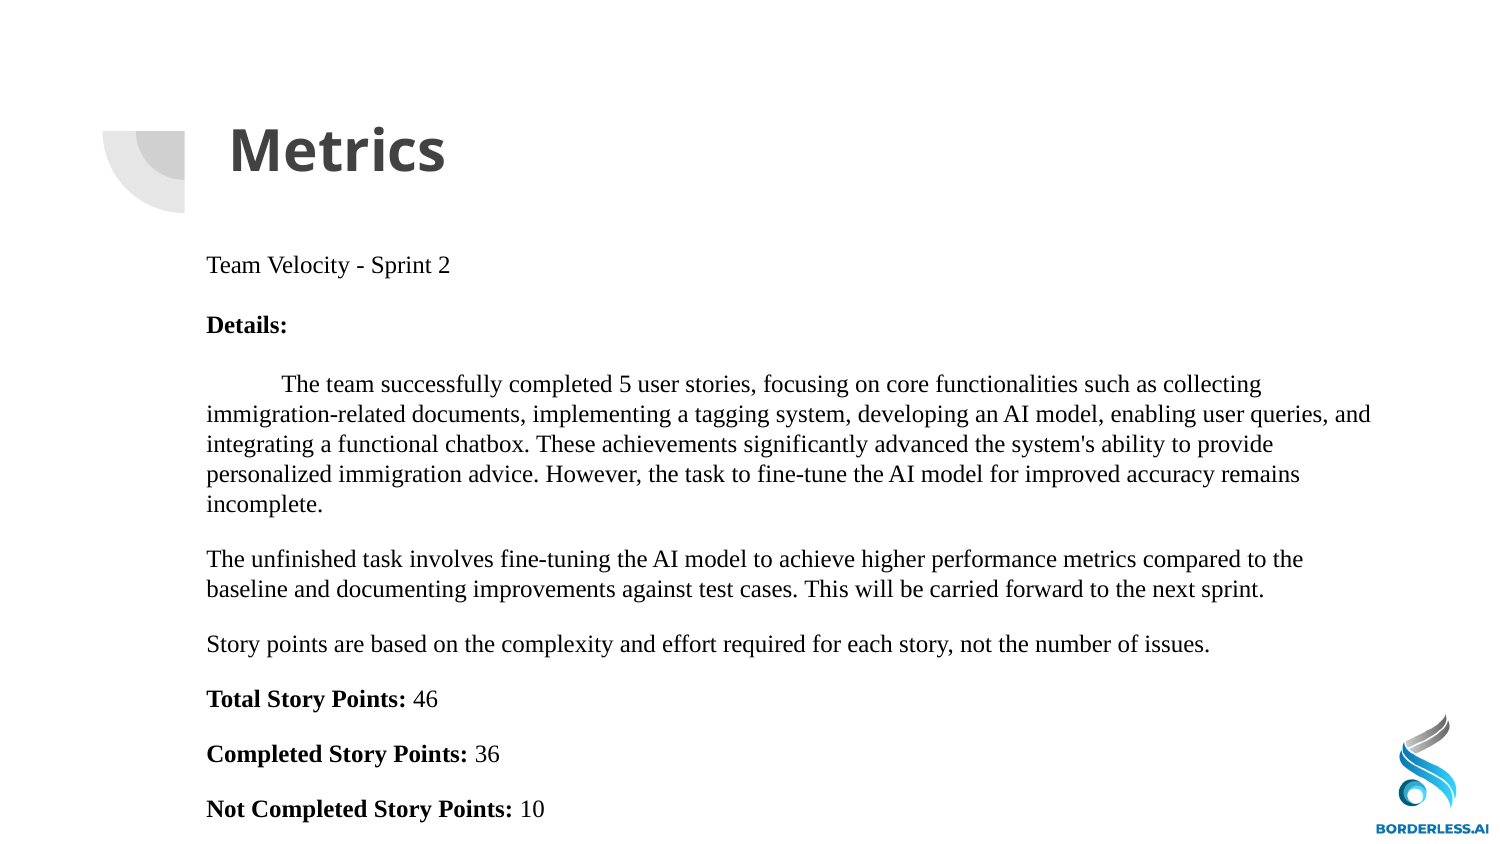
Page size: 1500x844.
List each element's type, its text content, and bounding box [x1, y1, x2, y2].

title Metrics [213, 98, 1368, 233]
list Team Velocity - Sprint 2 Details: The team successfully completed 5 user stories, focusing on core functionalities such as collecting immigration-related documents, implementing a tagging system, developing an AI model, enabling user queries, and integrating a functional chatbox. These achievements significantly advanced the system's ability to provide personalized immigration advice. However, the task to fine-tune the AI model for improved accuracy remains incomplete. The unfinished task involves fine-tuning the AI model to achieve higher performance metrics compared to the baseline and documenting improvements against test cases. This will be carried forward to the next sprint. Story points are based on the complexity and effort required for each story, not the number of issues. Total Story Points: 46 Completed Story Points: 36 Not Completed Story Points: 10 [191, 233, 1390, 773]
picture [1354, 701, 1500, 844]
